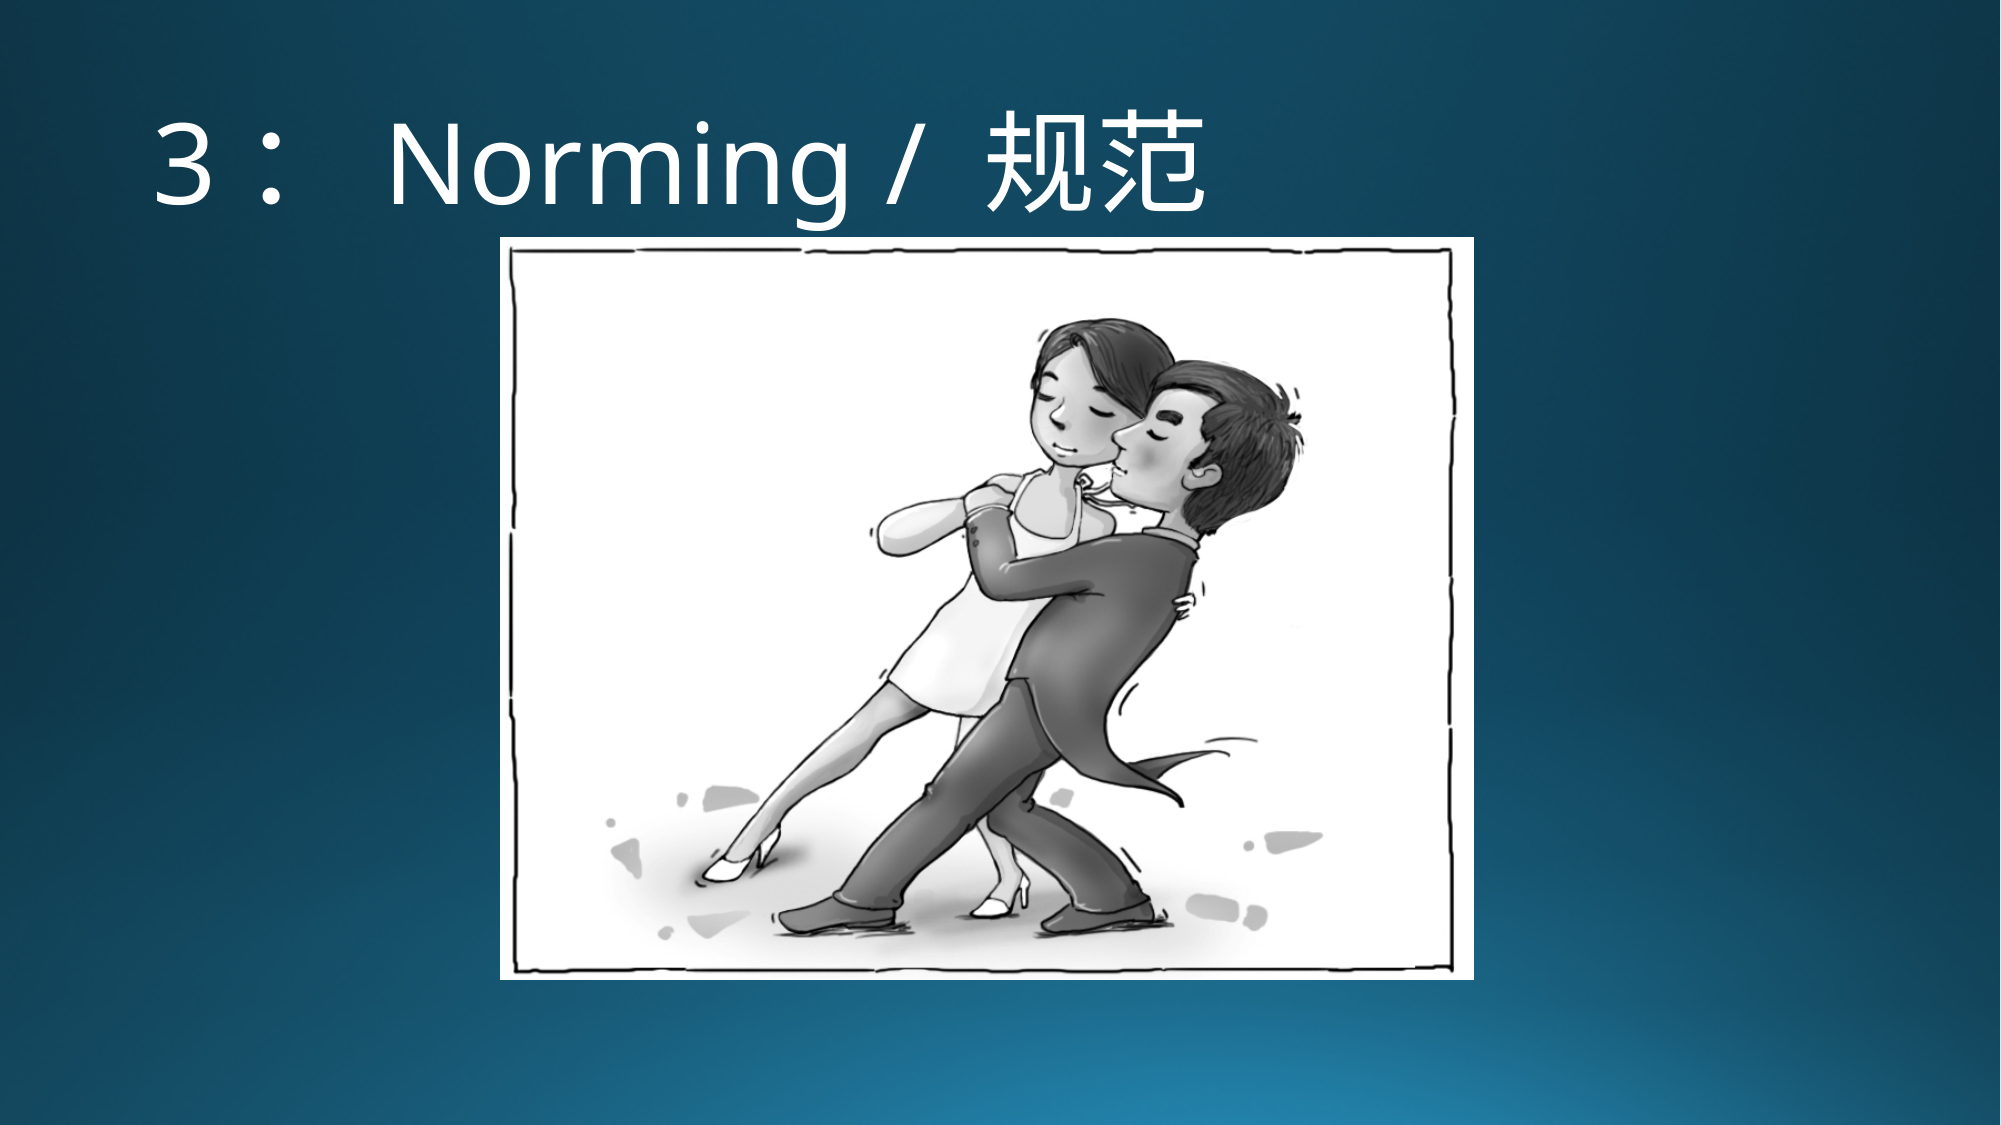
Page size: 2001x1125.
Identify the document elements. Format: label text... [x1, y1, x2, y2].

picture [0, 0, 2001, 1125]
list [499, 237, 1474, 980]
title 3：Norming / 规范 [137, 59, 1863, 278]
